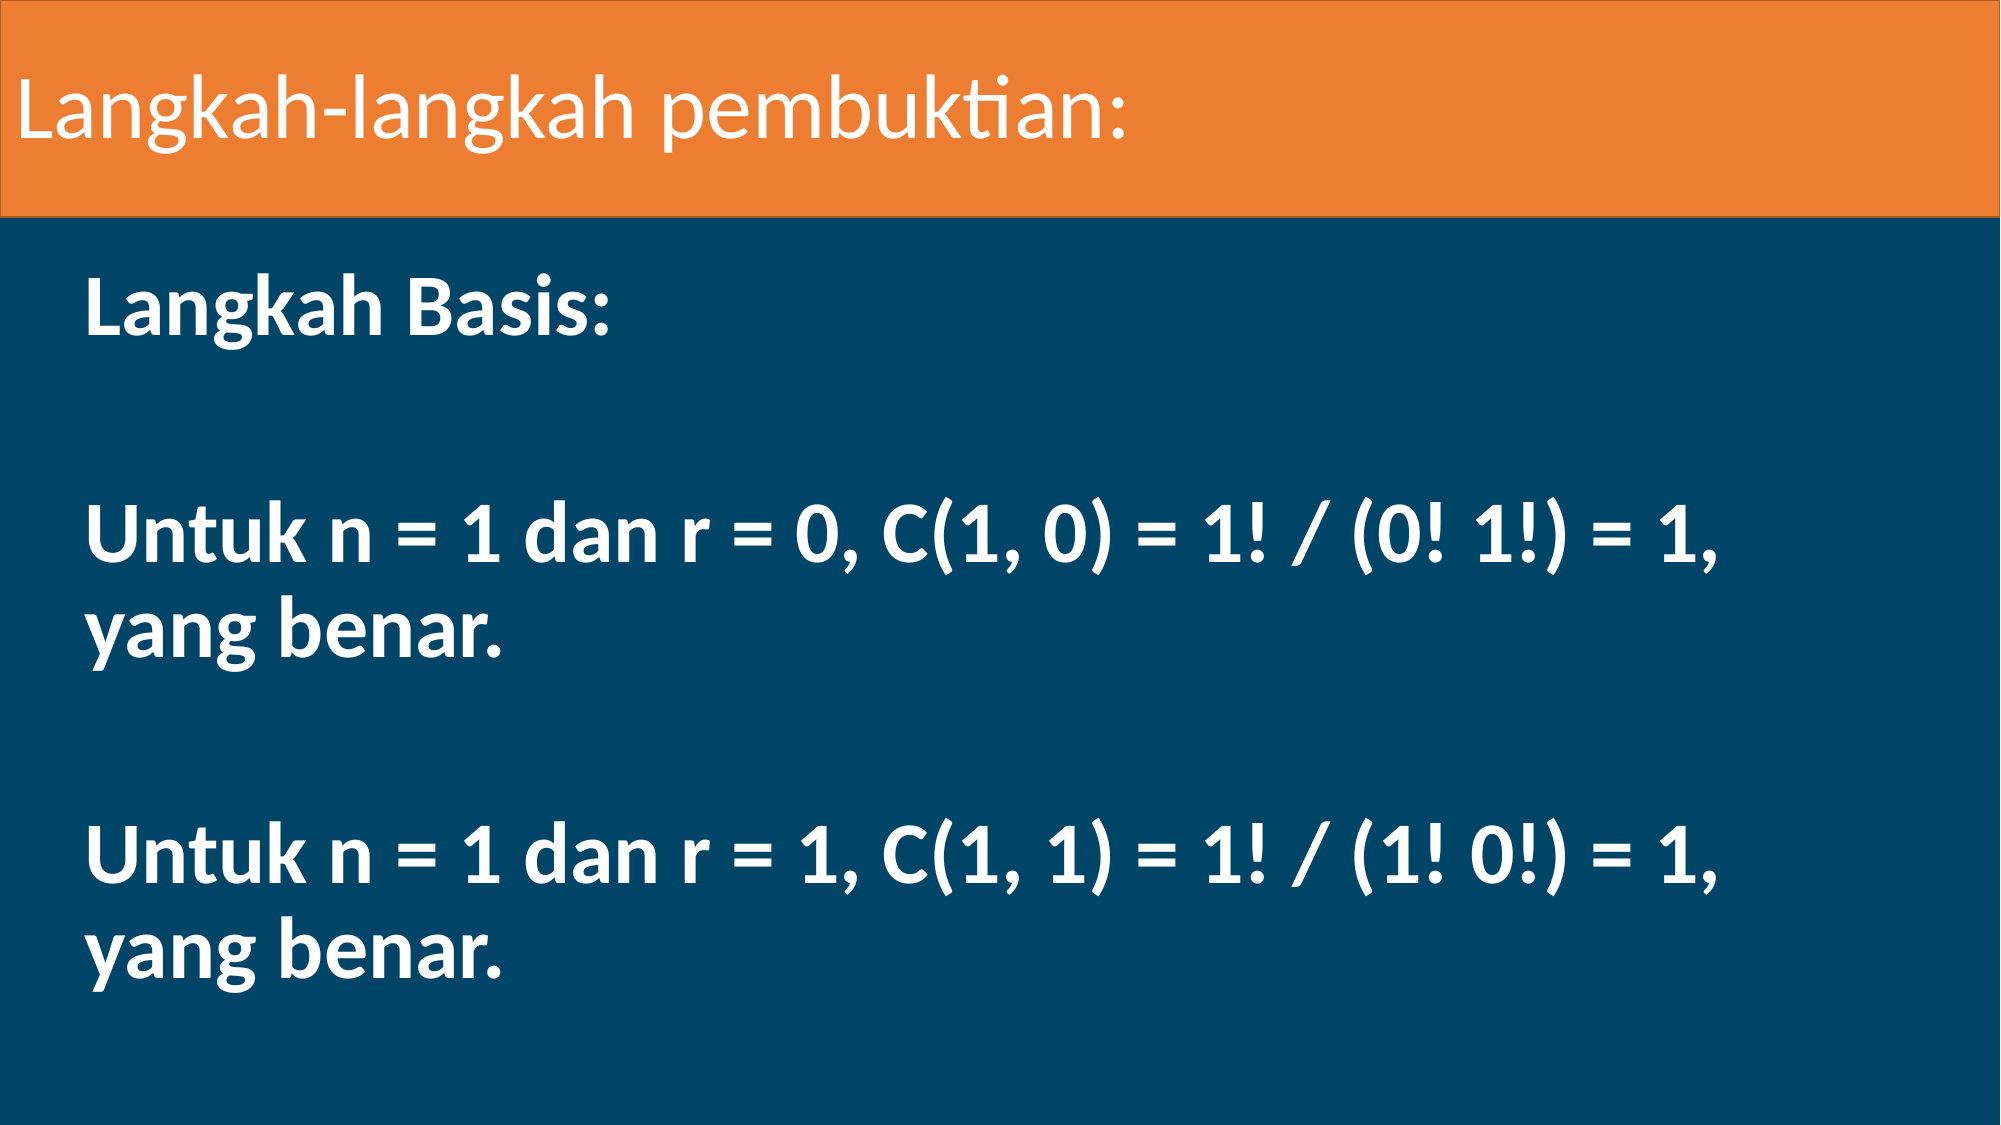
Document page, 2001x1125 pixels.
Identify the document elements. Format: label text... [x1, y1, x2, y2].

text_box Langkah-langkah pembuktian: [0, 0, 2000, 218]
text_box [0, 218, 2000, 1125]
list Langkah Basis: Untuk n = 1 dan r = 0, C(1, 0) = 1! / (0! 1!) = 1, yang benar. Untuk n = 1 dan r = 1, C(1, 1) = 1! / (1! 0!) = 1, yang benar. [69, 252, 1910, 1014]
